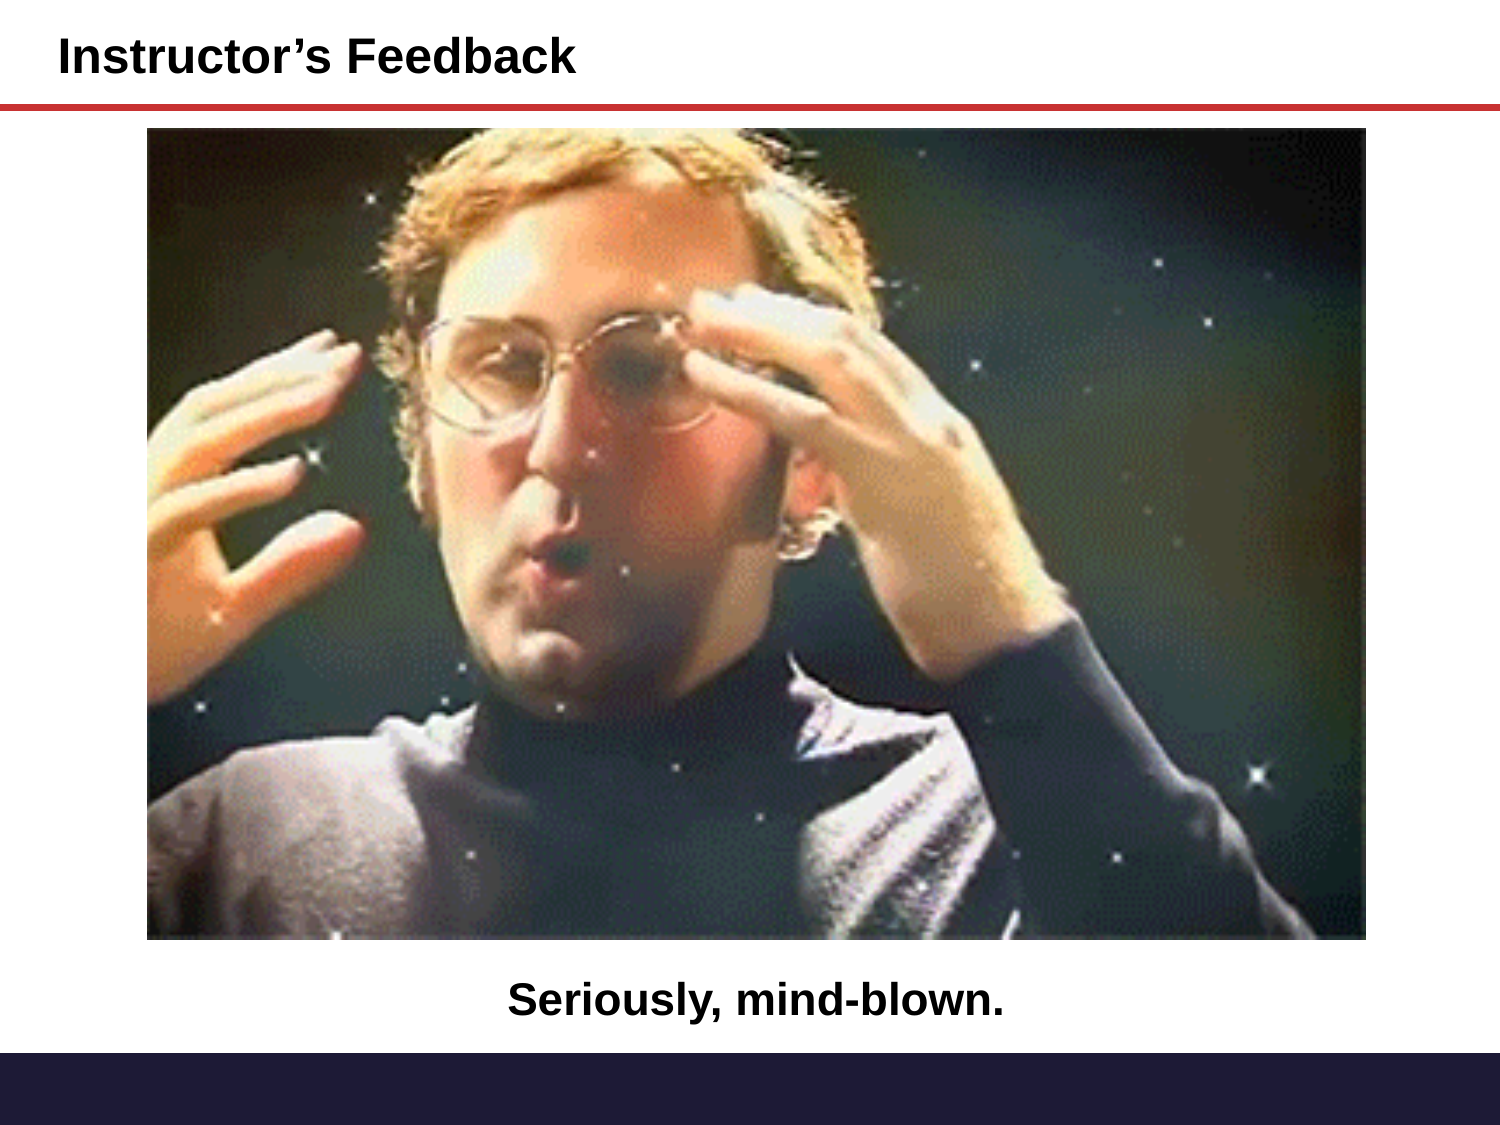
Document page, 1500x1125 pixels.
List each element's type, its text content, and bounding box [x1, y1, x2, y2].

text_box Instructor’s Feedback [49, 16, 719, 91]
text_box Seriously, mind-blown. [49, 954, 1463, 1040]
picture [147, 128, 1366, 940]
